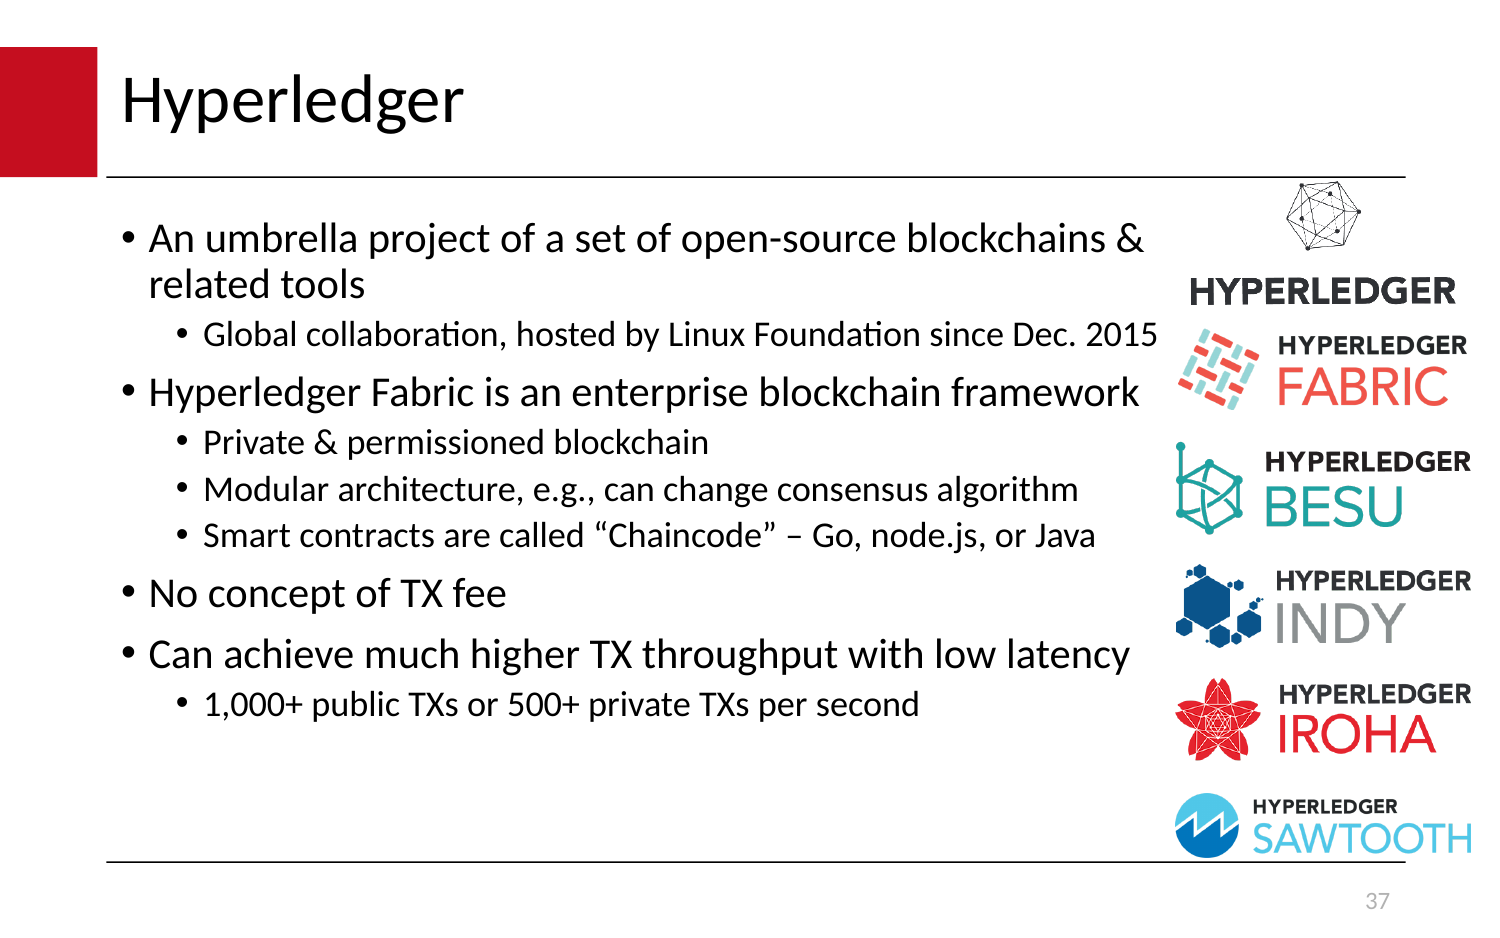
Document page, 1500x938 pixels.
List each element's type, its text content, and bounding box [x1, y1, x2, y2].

picture [1175, 564, 1471, 648]
picture [1175, 441, 1471, 536]
picture [1175, 677, 1471, 761]
picture [1175, 793, 1471, 858]
picture [1177, 328, 1468, 410]
picture [1189, 181, 1456, 312]
slide_number 37 [1101, 880, 1406, 918]
list An umbrella project of a set of open-source blockchains & related tools Global collaboration, hosted by Linux Foundation since Dec. 2015 Hyperledger Fabric is an enterprise blockchain framework Private & permissioned blockchain Modular architecture, e.g., can change consensus algorithm Smart contracts are called “Chaincode” – Go, node.js, or Java No concept of TX fee Can achieve much higher TX throughput with low latency 1,000+ public TXs or 500+ private TXs per second [106, 208, 1176, 848]
title Hyperledger [106, 47, 1195, 154]
